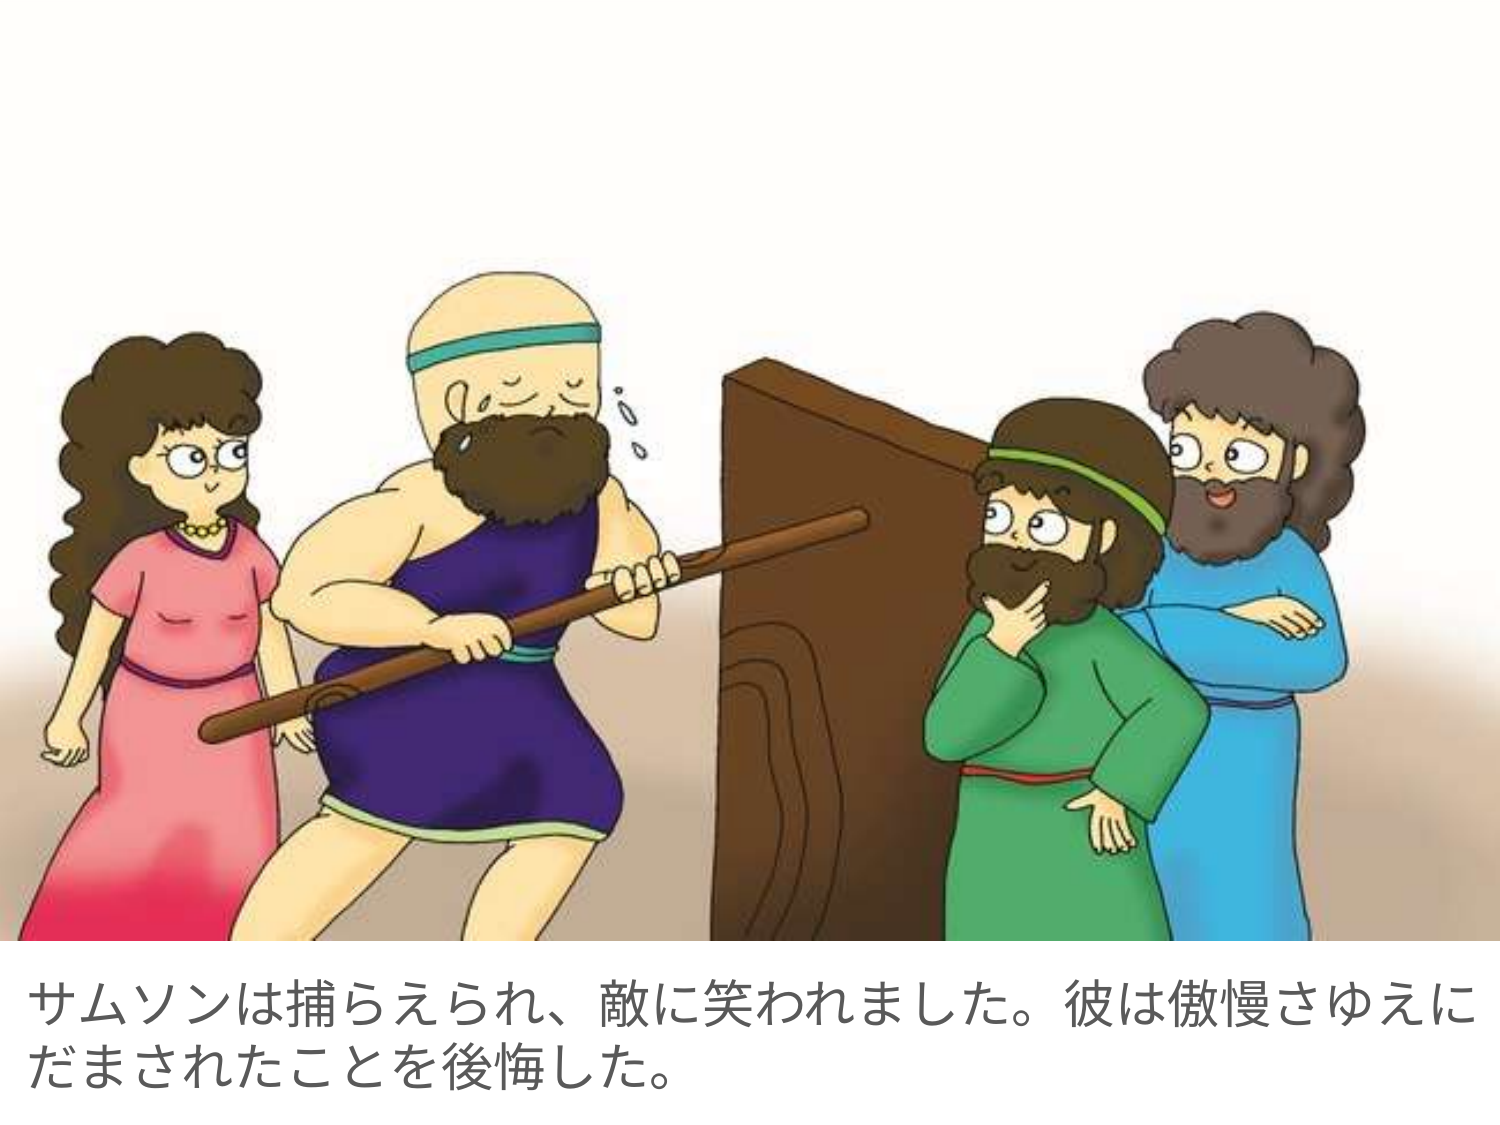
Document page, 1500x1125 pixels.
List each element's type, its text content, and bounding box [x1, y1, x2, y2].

picture [0, 0, 1500, 941]
text_box サムソンは捕らえられ、敵に笑われました。彼は傲慢さゆえにだまされたことを後悔した。 [11, 964, 1498, 1104]
